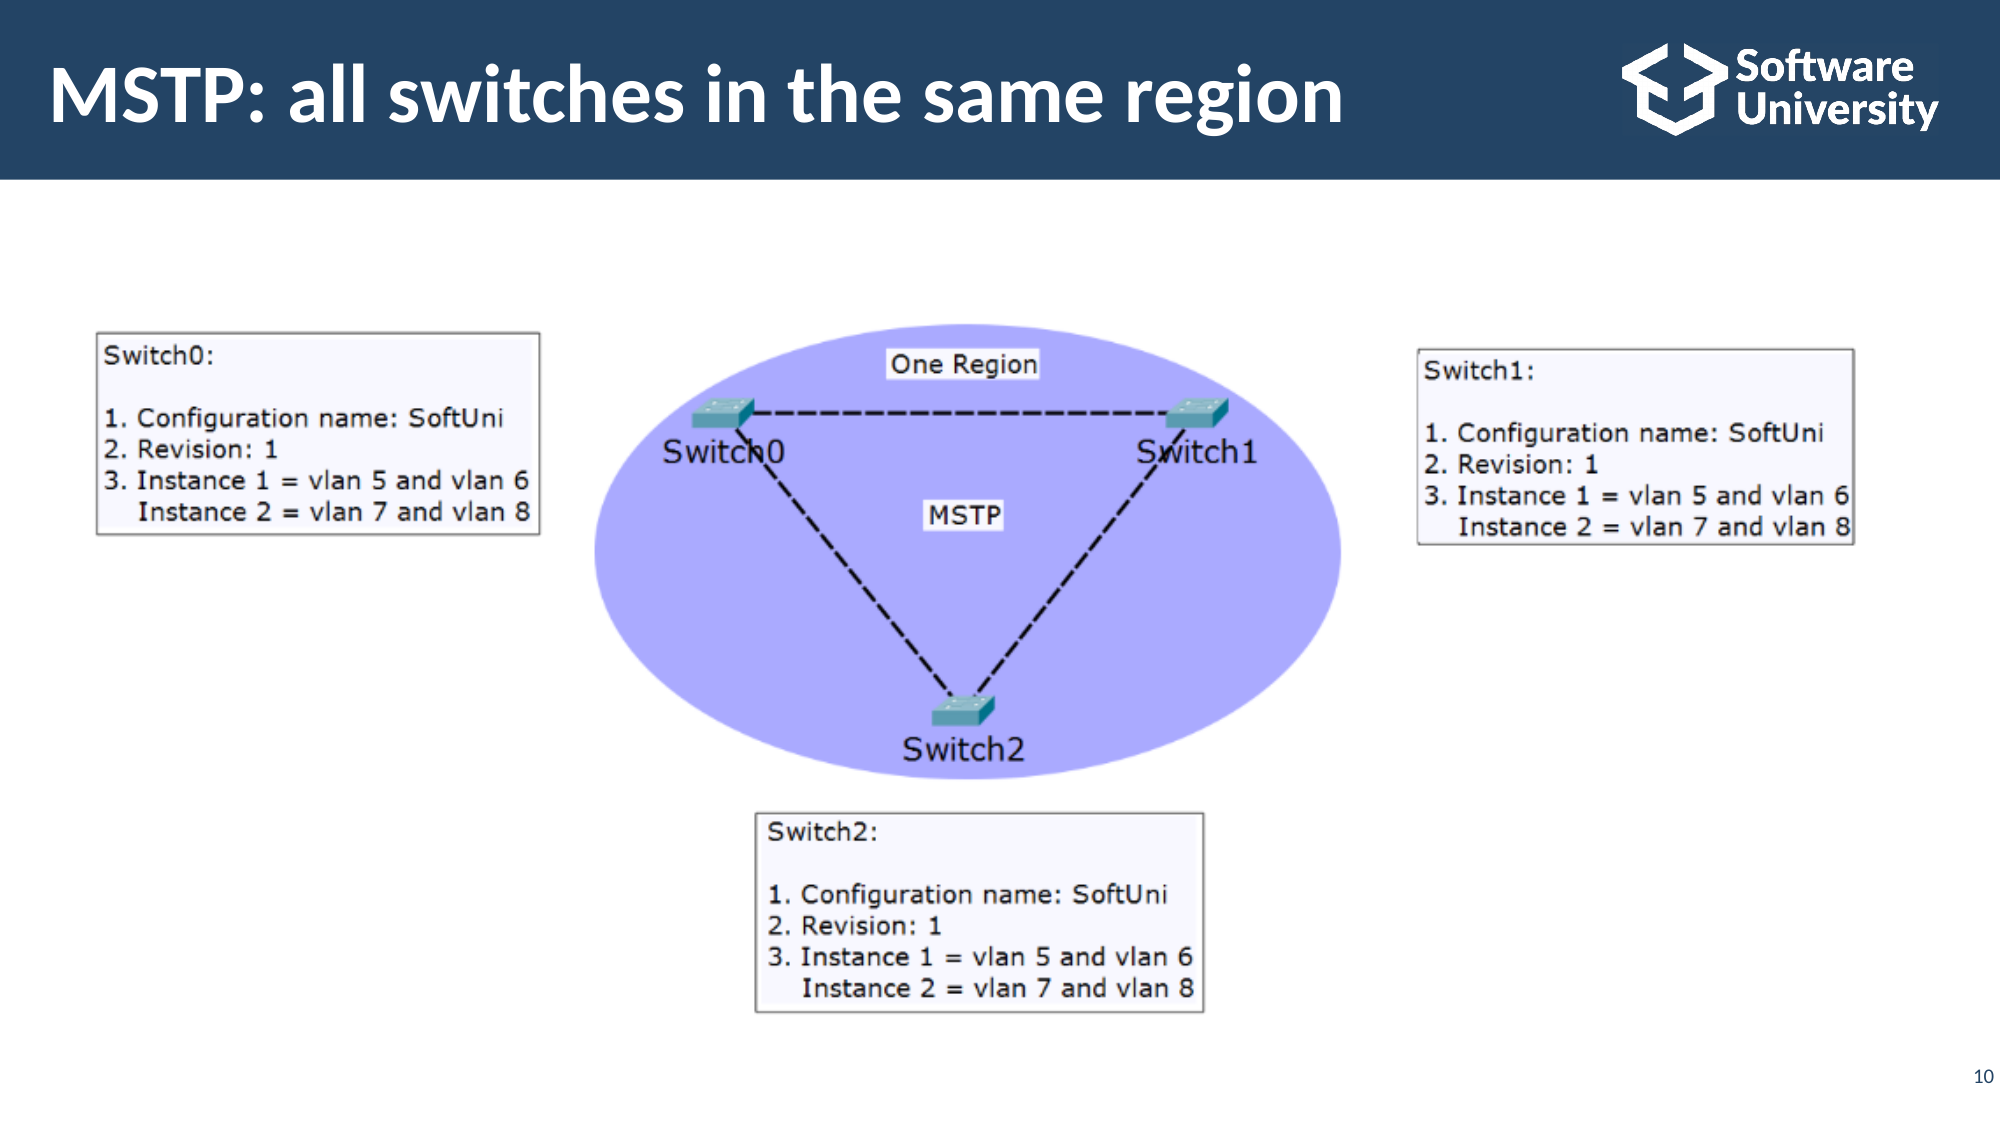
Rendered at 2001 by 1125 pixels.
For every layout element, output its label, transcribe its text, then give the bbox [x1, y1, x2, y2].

picture [76, 212, 1898, 1060]
picture [1622, 43, 1939, 136]
title MSTP: all switches in the same region [31, 16, 1591, 162]
slide_number 10 [1929, 1049, 2000, 1100]
